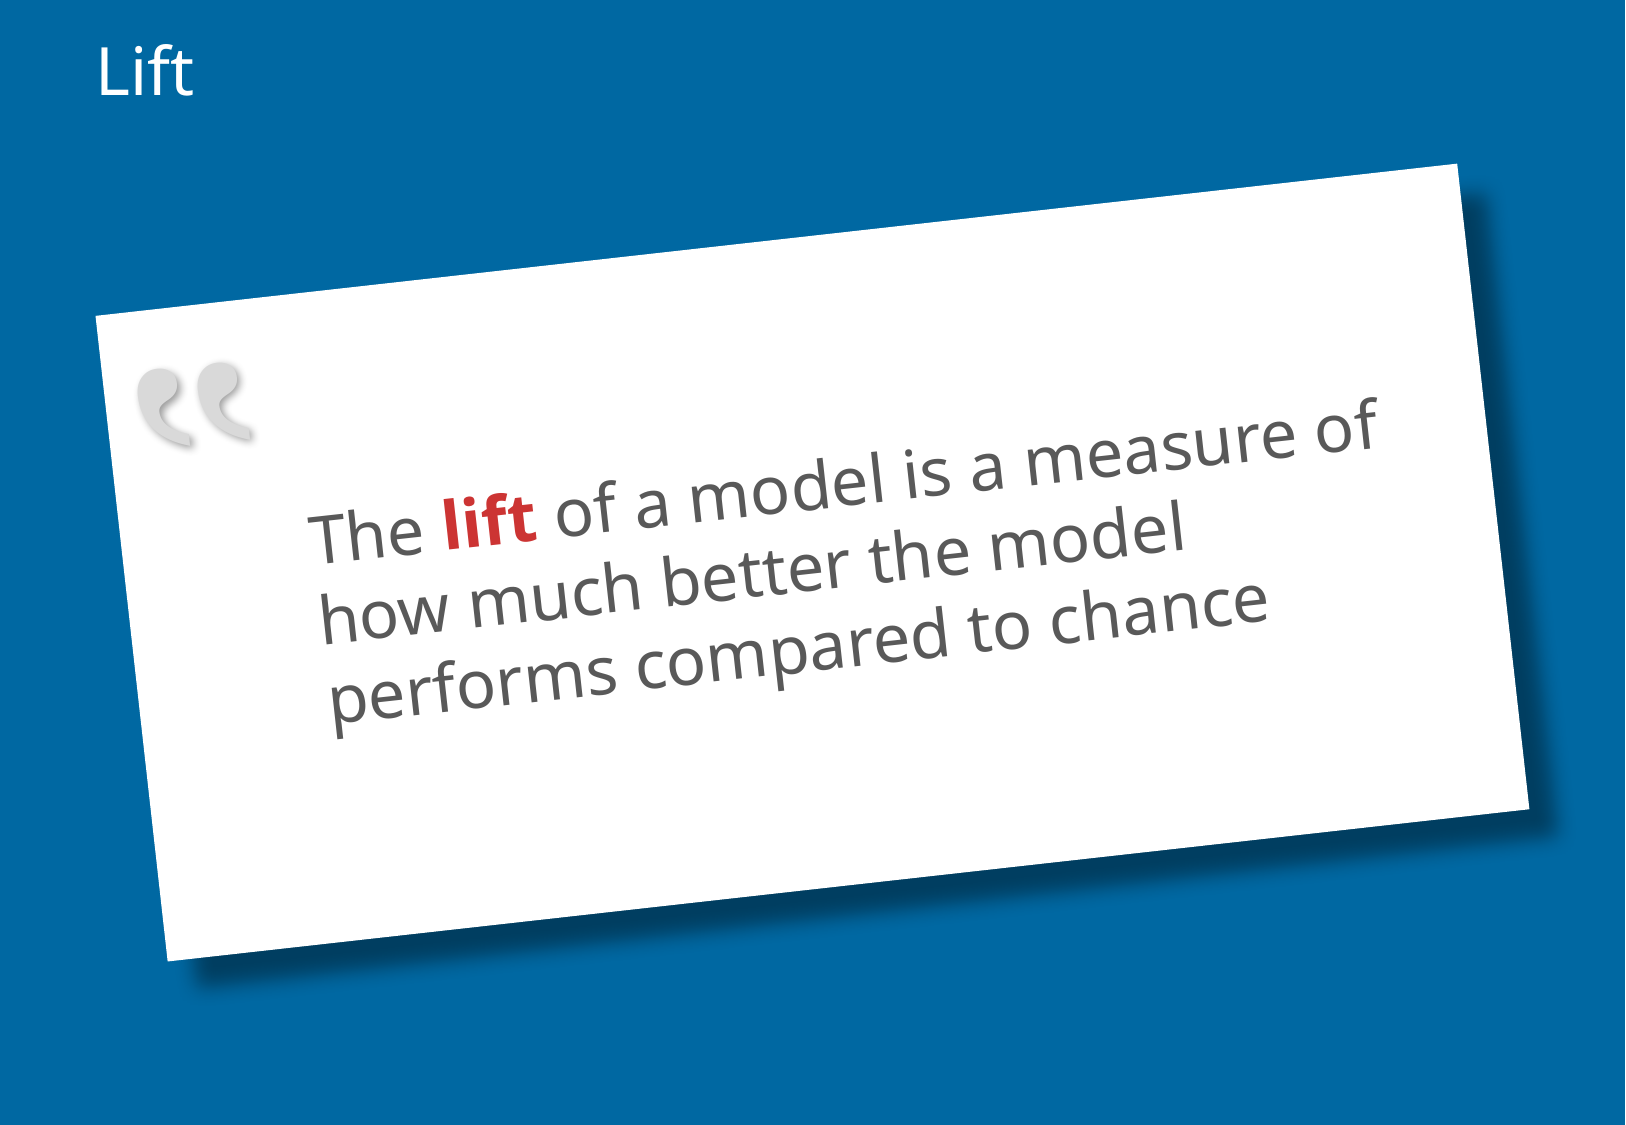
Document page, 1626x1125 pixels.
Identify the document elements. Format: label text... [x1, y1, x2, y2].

title Lift [80, 0, 1543, 138]
list The lift of a model is a measure of how much better the model performs compared to chance [269, 184, 1505, 926]
